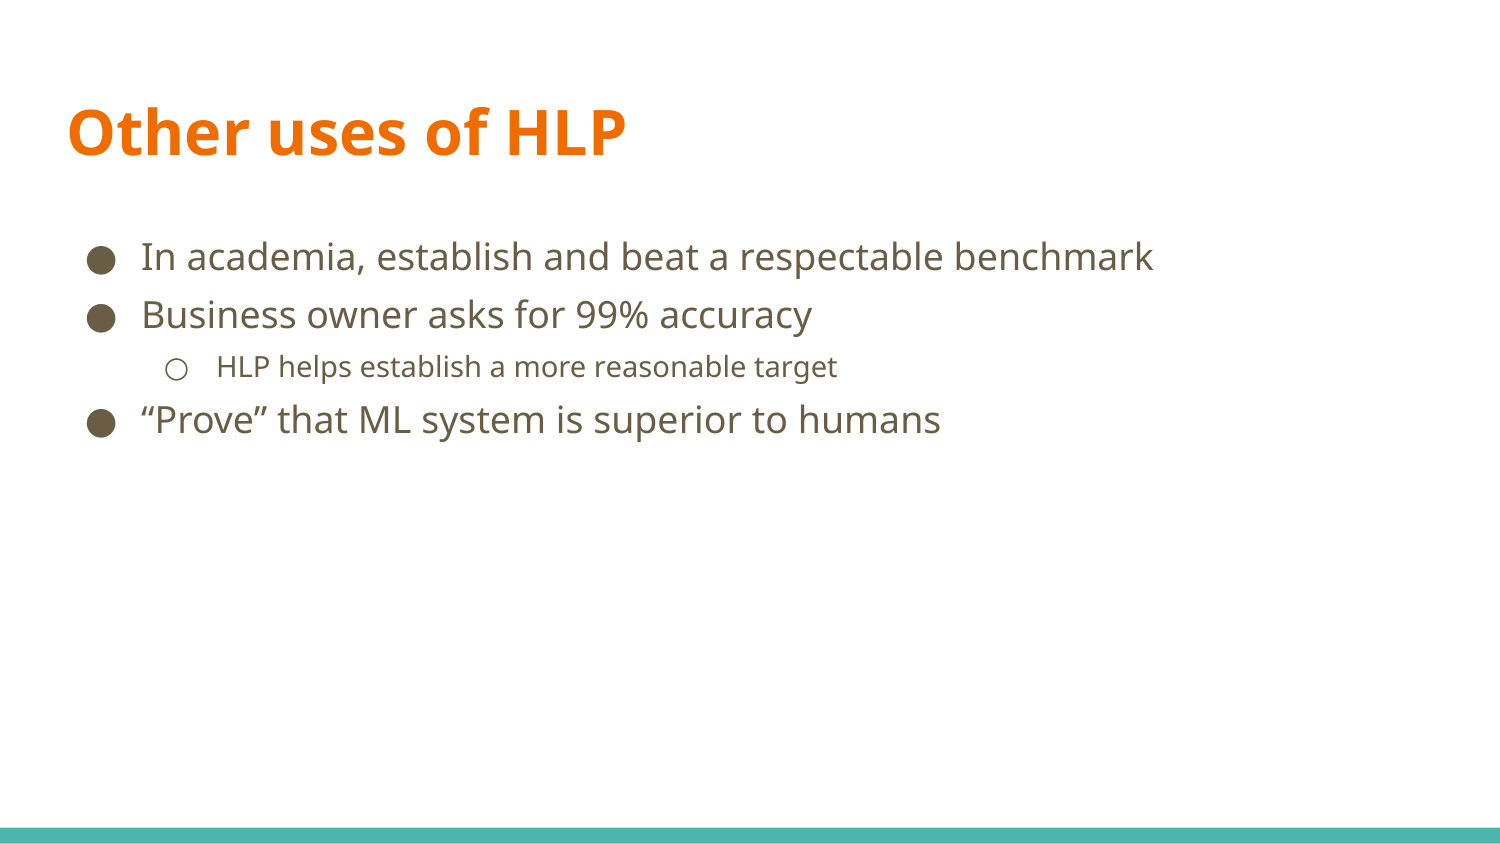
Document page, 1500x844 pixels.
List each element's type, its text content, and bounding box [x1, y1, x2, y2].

title Other uses of HLP [51, 72, 1449, 189]
list In academia, establish and beat a respectable benchmark Business owner asks for 99% accuracy HLP helps establish a more reasonable target “Prove” that ML system is superior to humans [51, 207, 1449, 750]
